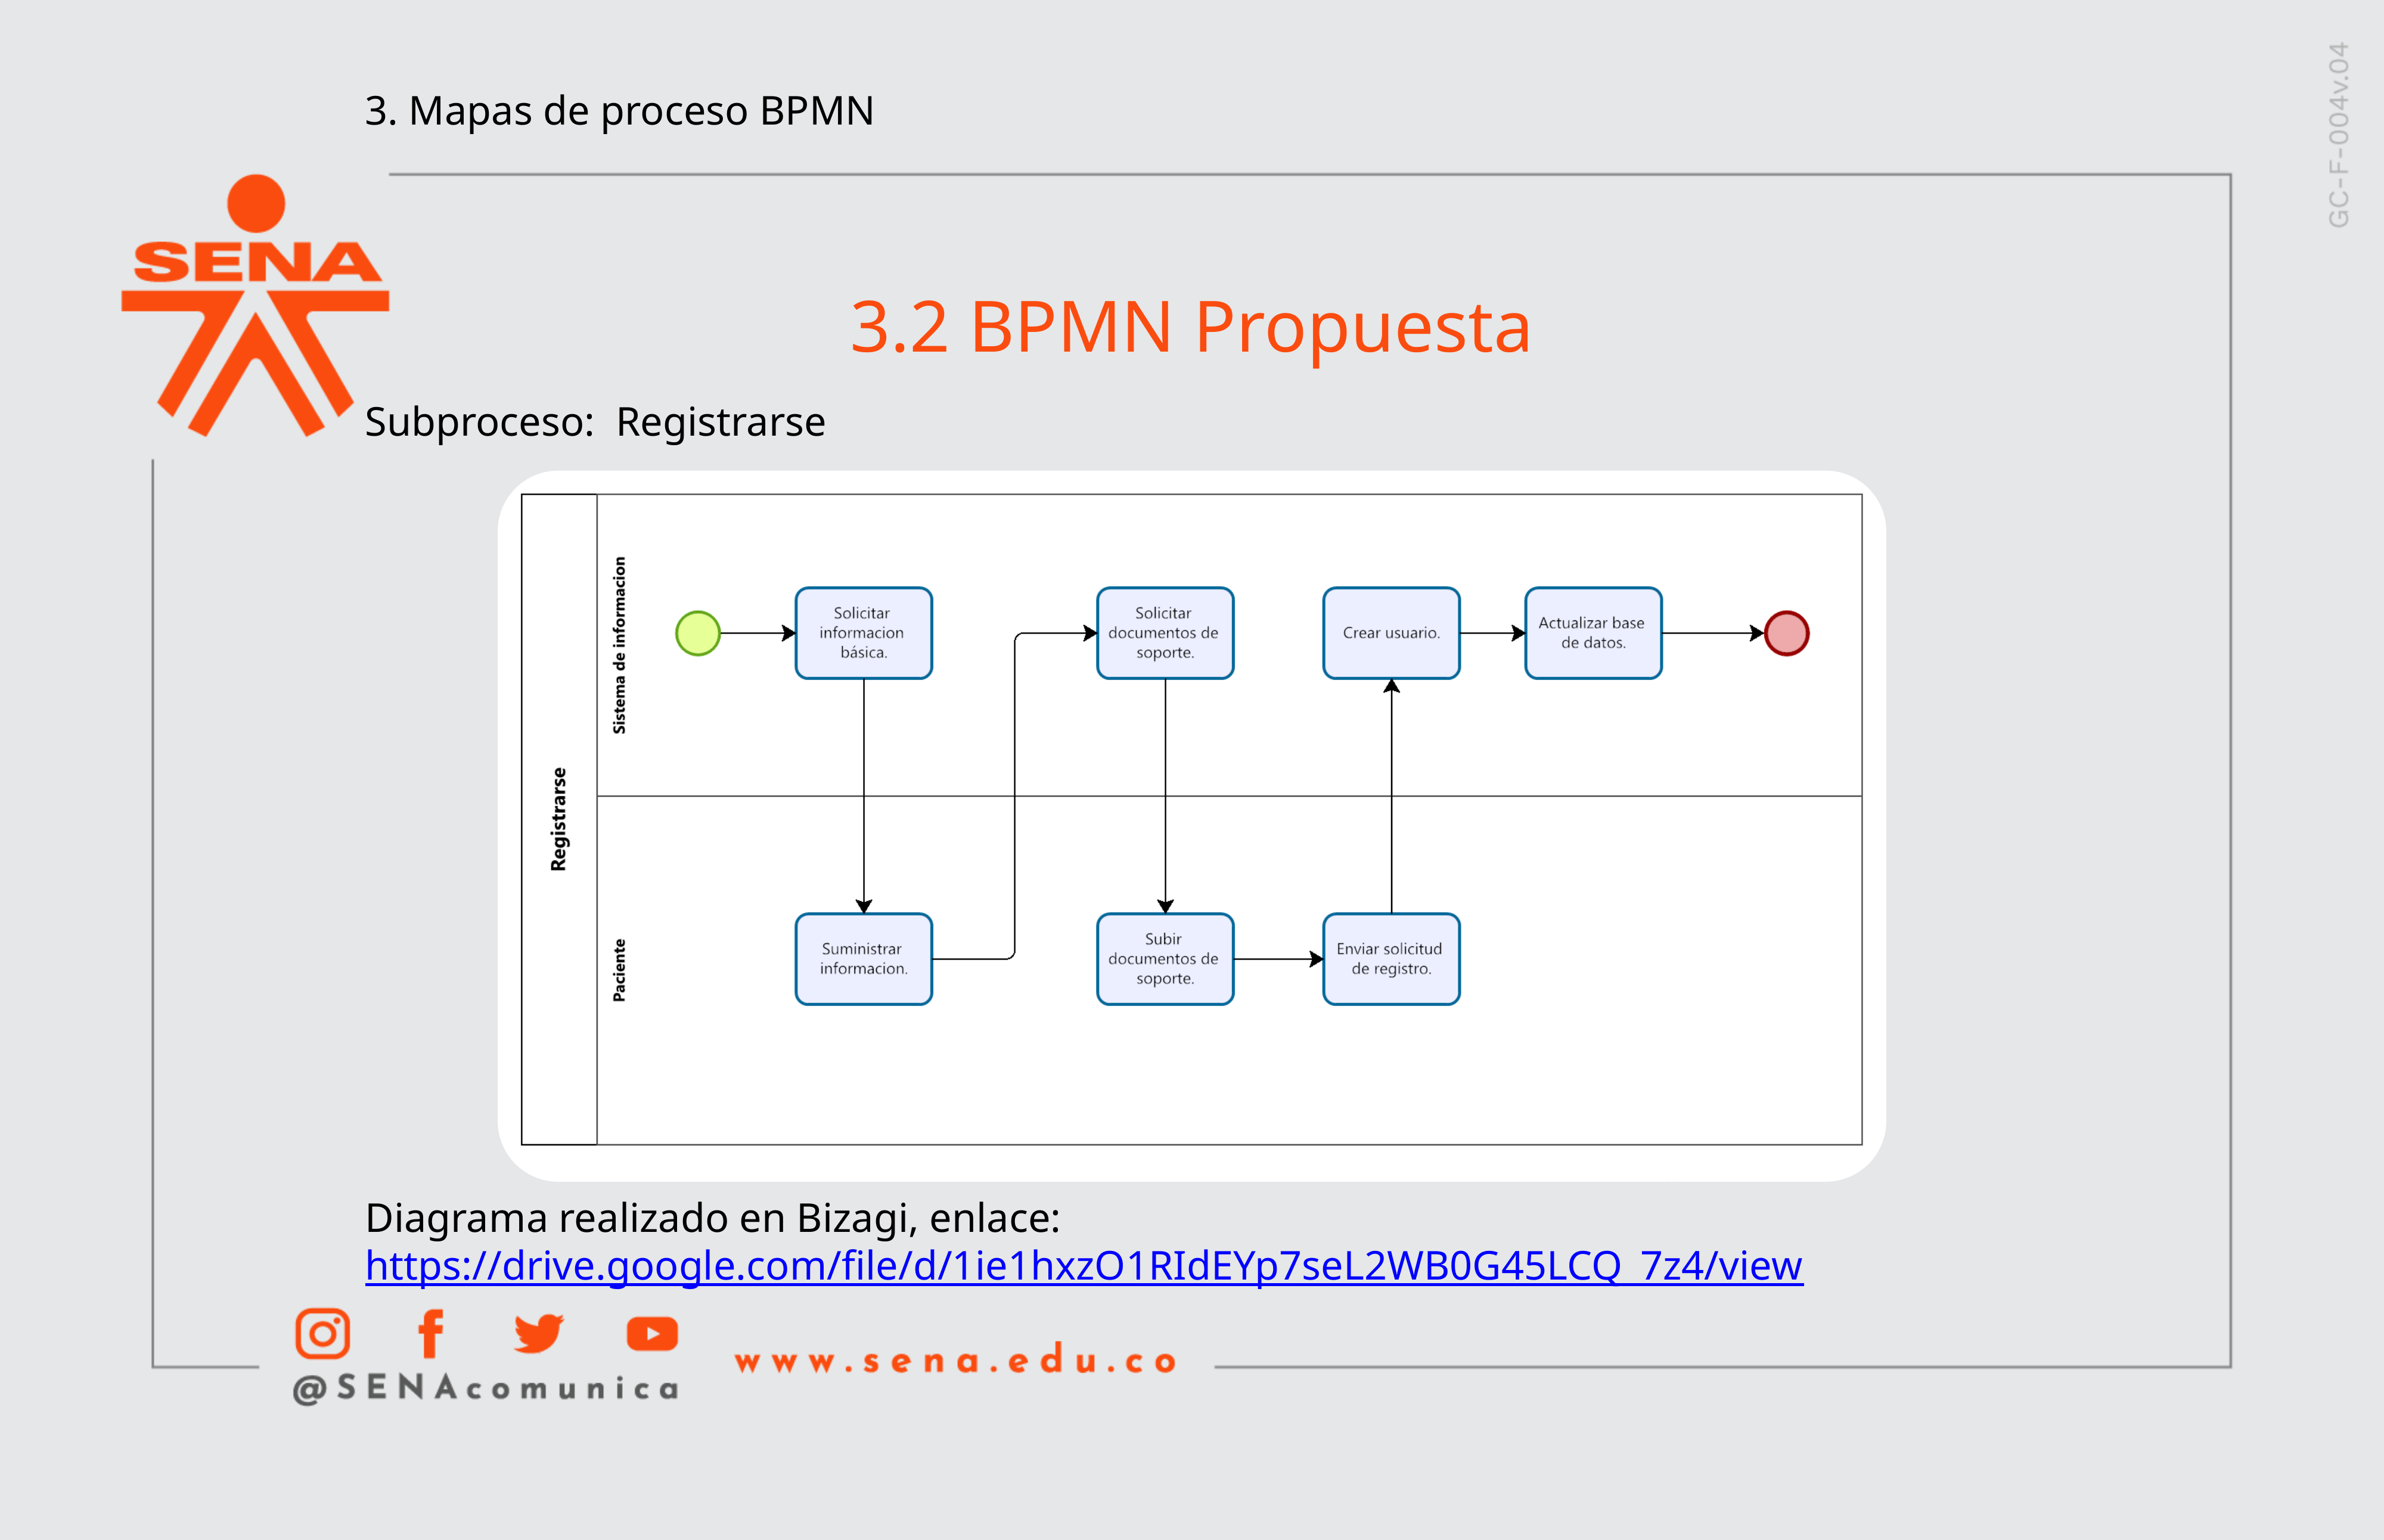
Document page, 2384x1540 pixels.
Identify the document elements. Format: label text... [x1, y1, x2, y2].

text_box Diagrama realizado en Bizagi, enlace: https://drive.google.com/file/d/1ie1hxzO1RIdEYp7seL2WB0G45LCQ_7z4/view [356, 1188, 2085, 1320]
text_box Subproceso: Registrarse [356, 392, 1010, 449]
text_box 3.2 BPMN Propuesta [257, 276, 2127, 371]
text_box 3. Mapas de proceso BPMN [356, 80, 2226, 138]
picture [0, 0, 2384, 1540]
